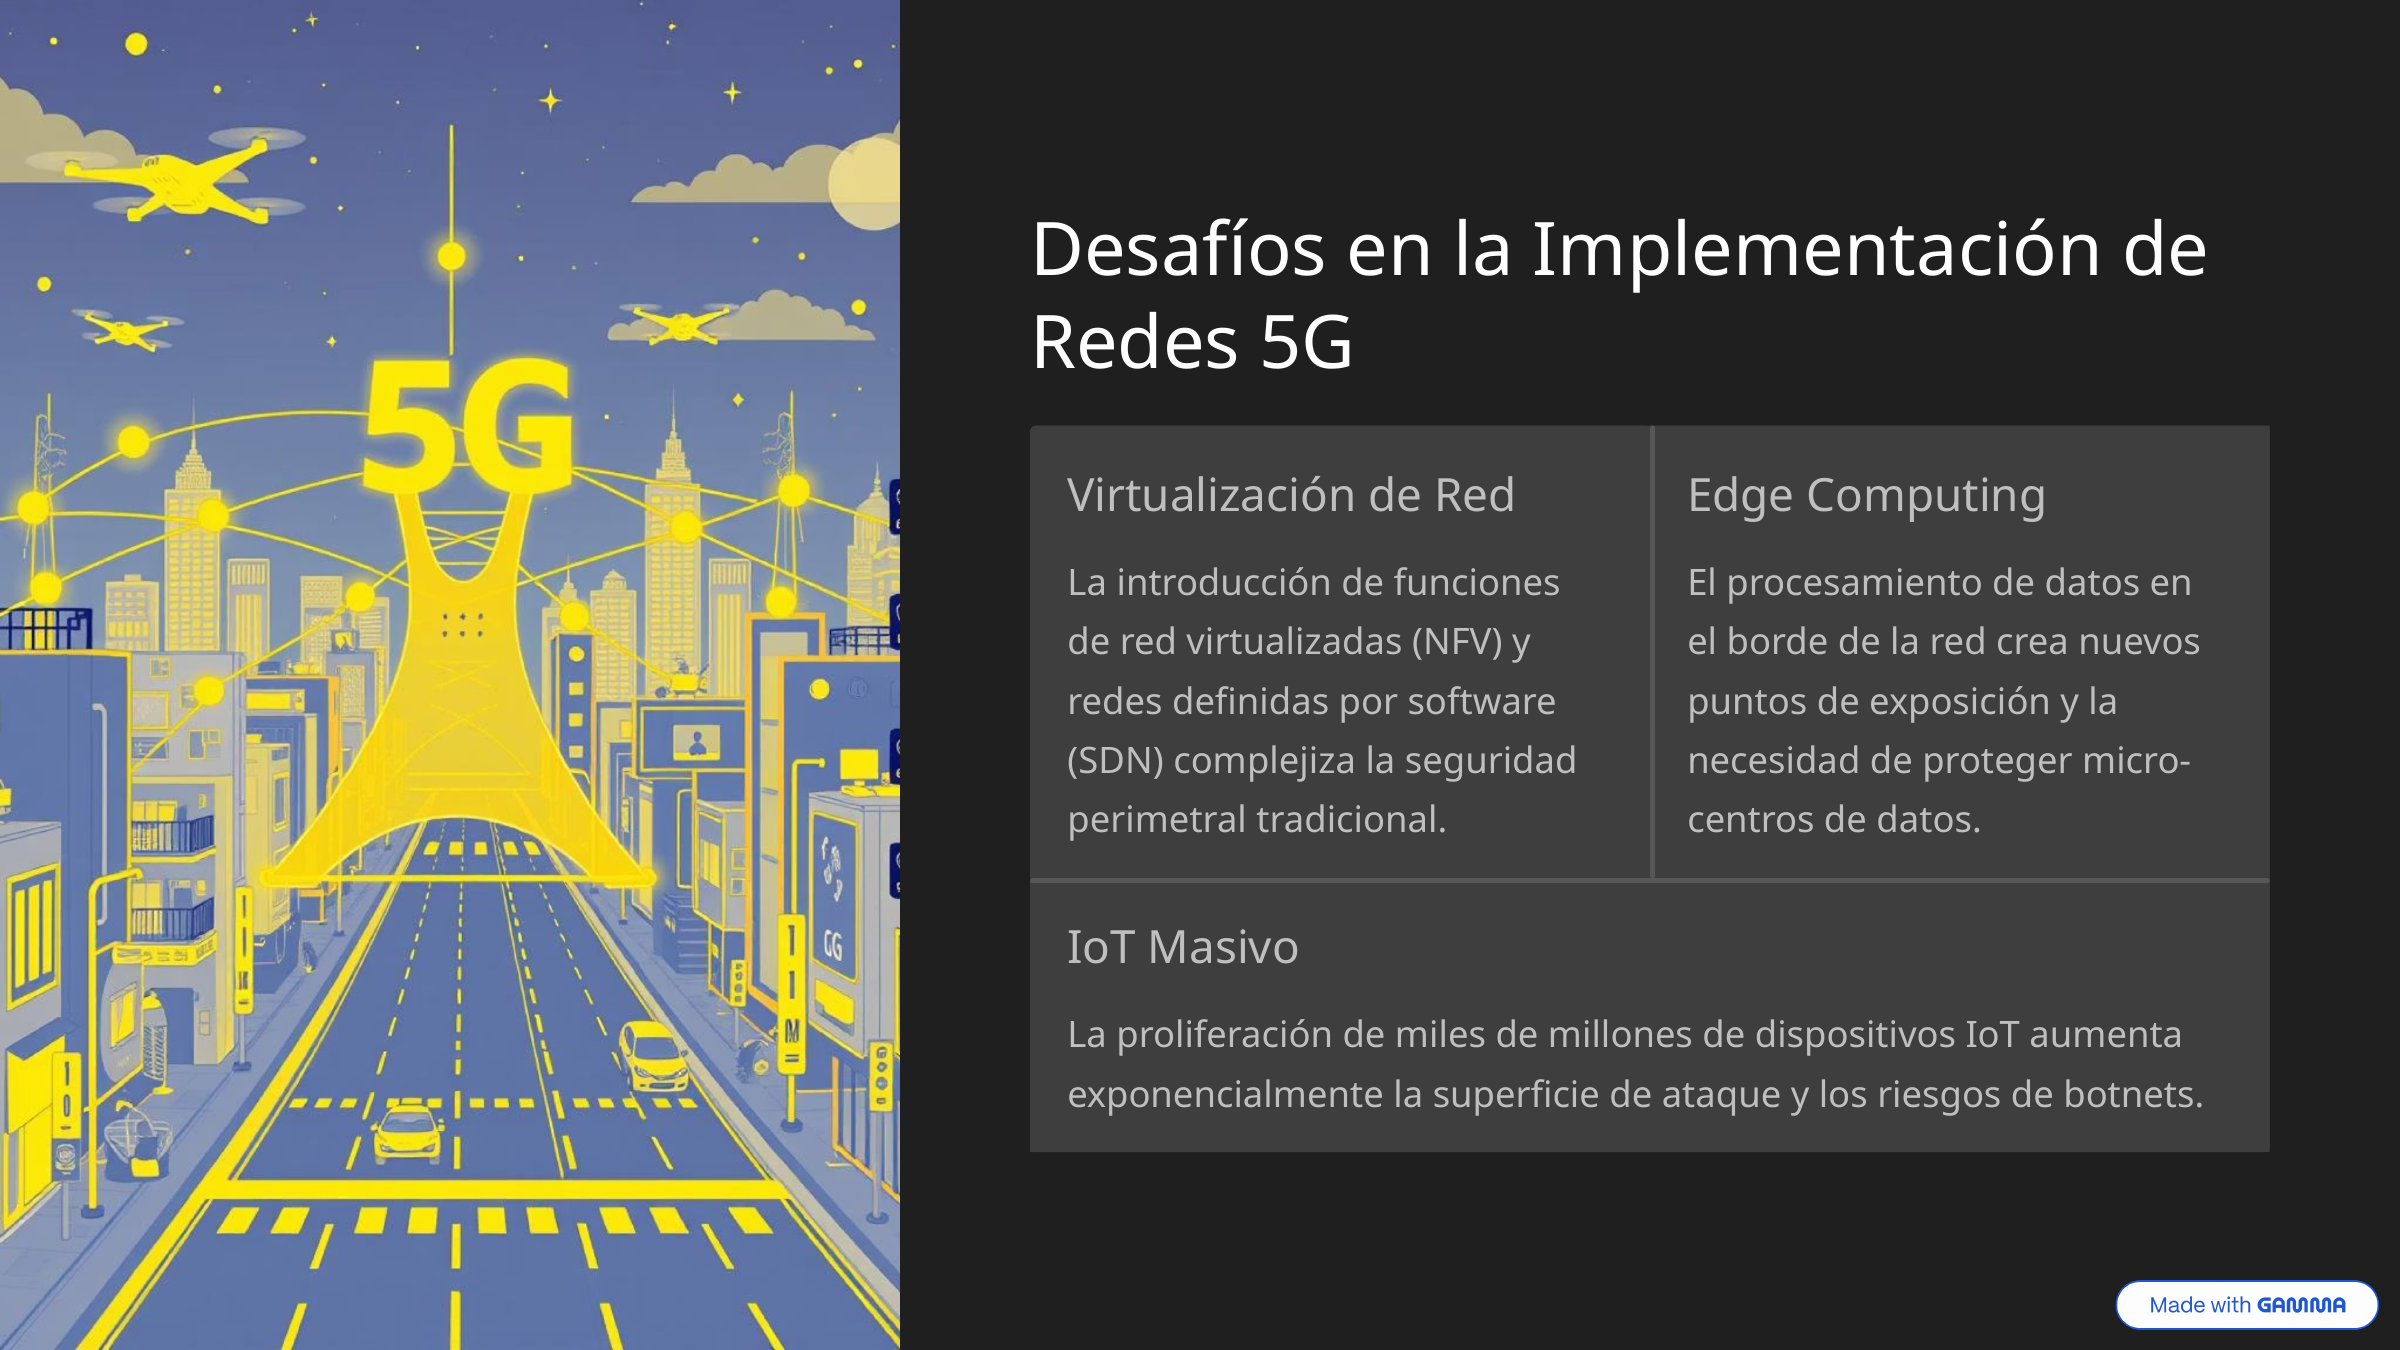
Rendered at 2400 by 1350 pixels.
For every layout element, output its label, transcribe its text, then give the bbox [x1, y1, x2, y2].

text_box Desafíos en la Implementación de Redes 5G [1030, 197, 2270, 384]
text_box IoT Masivo [1067, 915, 1533, 974]
text_box [1650, 425, 1656, 878]
text_box [1030, 878, 2270, 884]
text_box [1030, 425, 1650, 878]
text_box La introducción de funciones de red virtualizadas (NFV) y redes definidas por software (SDN) complejiza la seguridad perimetral tradicional. [1067, 543, 1613, 841]
text_box Edge Computing [1687, 462, 2153, 521]
text_box Virtualización de Red [1067, 462, 1533, 521]
text_box [1654, 425, 2270, 878]
text_box [1030, 883, 2270, 1152]
picture [0, 0, 900, 1350]
text_box La proliferación de miles de millones de dispositivos IoT aumenta exponencialmente la superficie de ataque y los riesgos de botnets. [1067, 995, 2233, 1115]
text_box El procesamiento de datos en el borde de la red crea nuevos puntos de exposición y la necesidad de proteger micro-centros de datos. [1687, 543, 2233, 841]
picture [2106, 1271, 2389, 1339]
